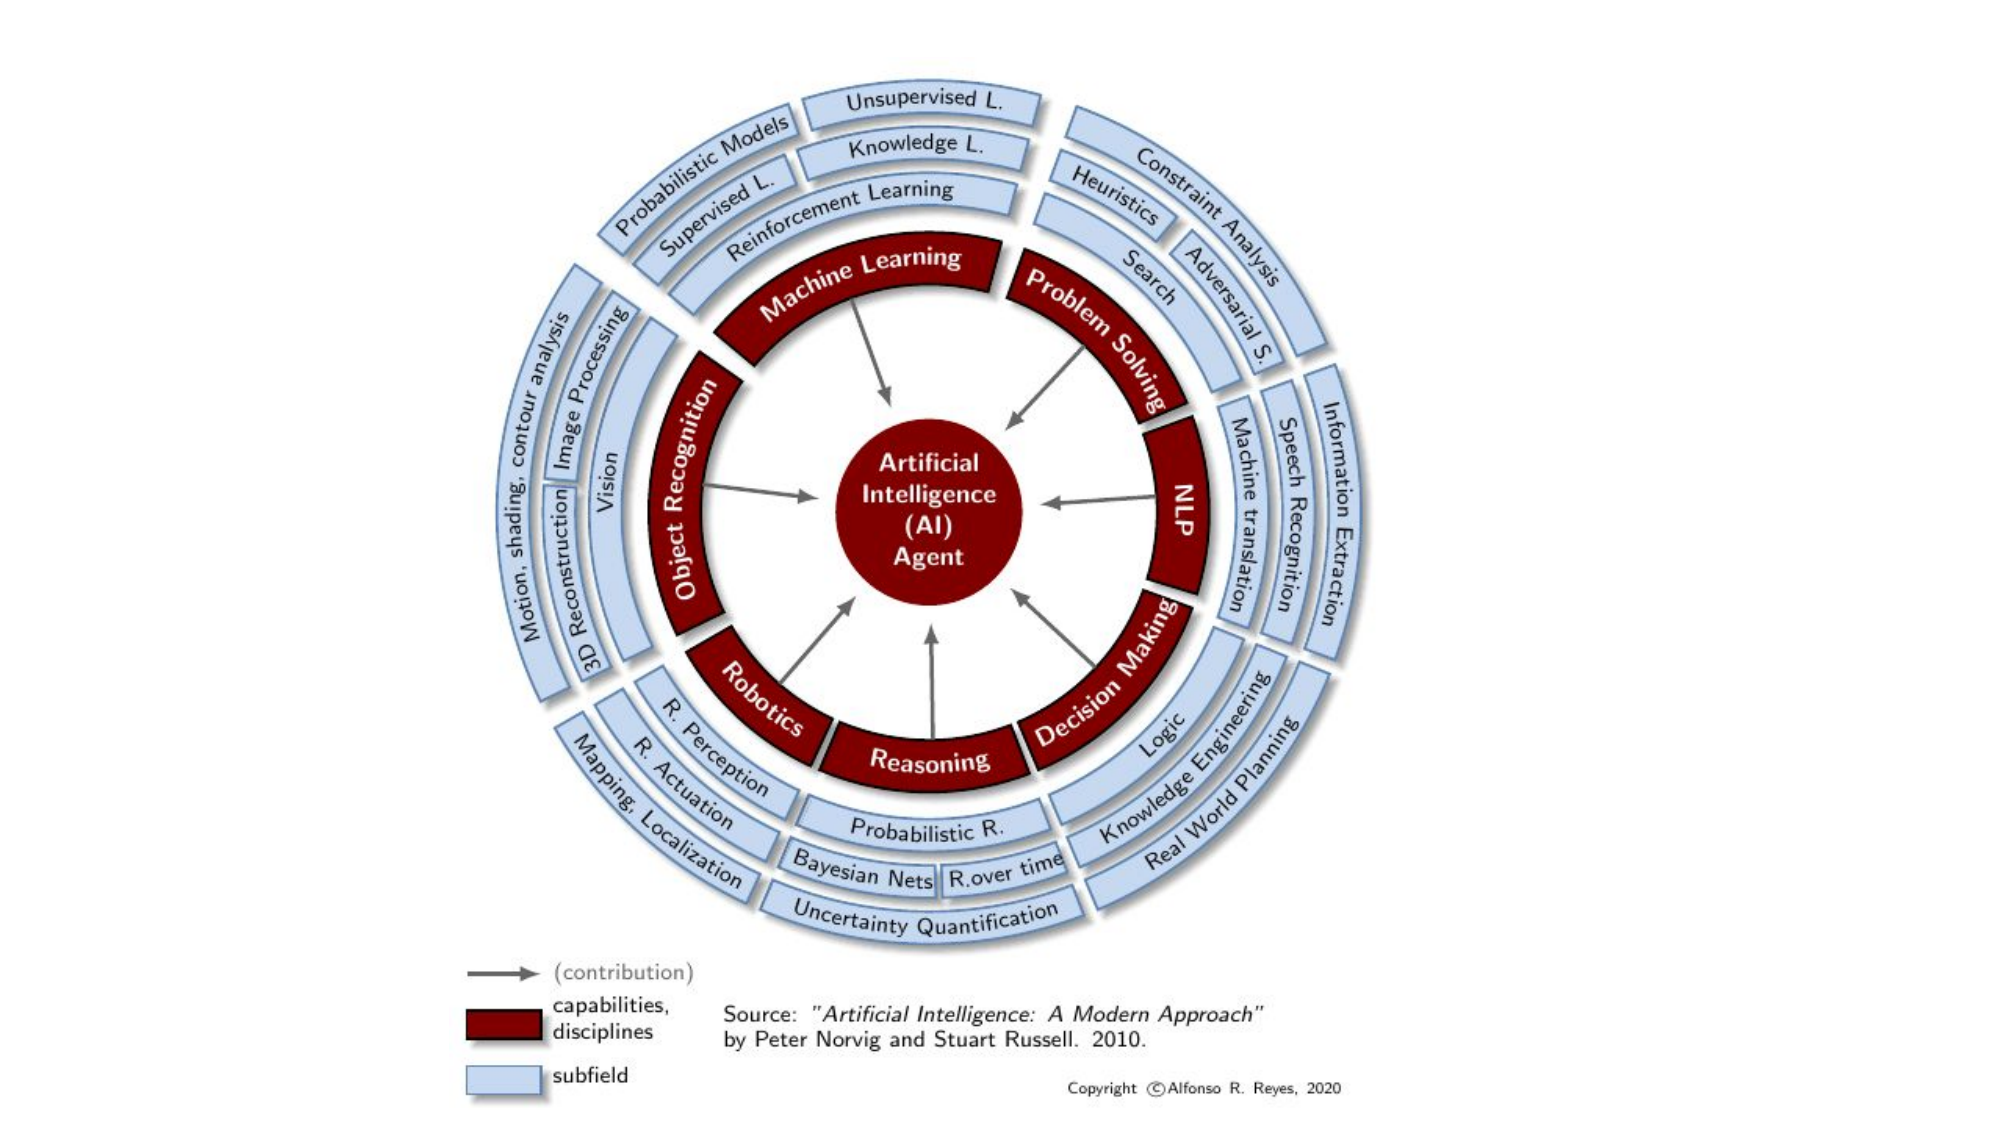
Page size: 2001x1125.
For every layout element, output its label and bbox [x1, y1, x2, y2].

picture [449, 57, 1388, 1125]
